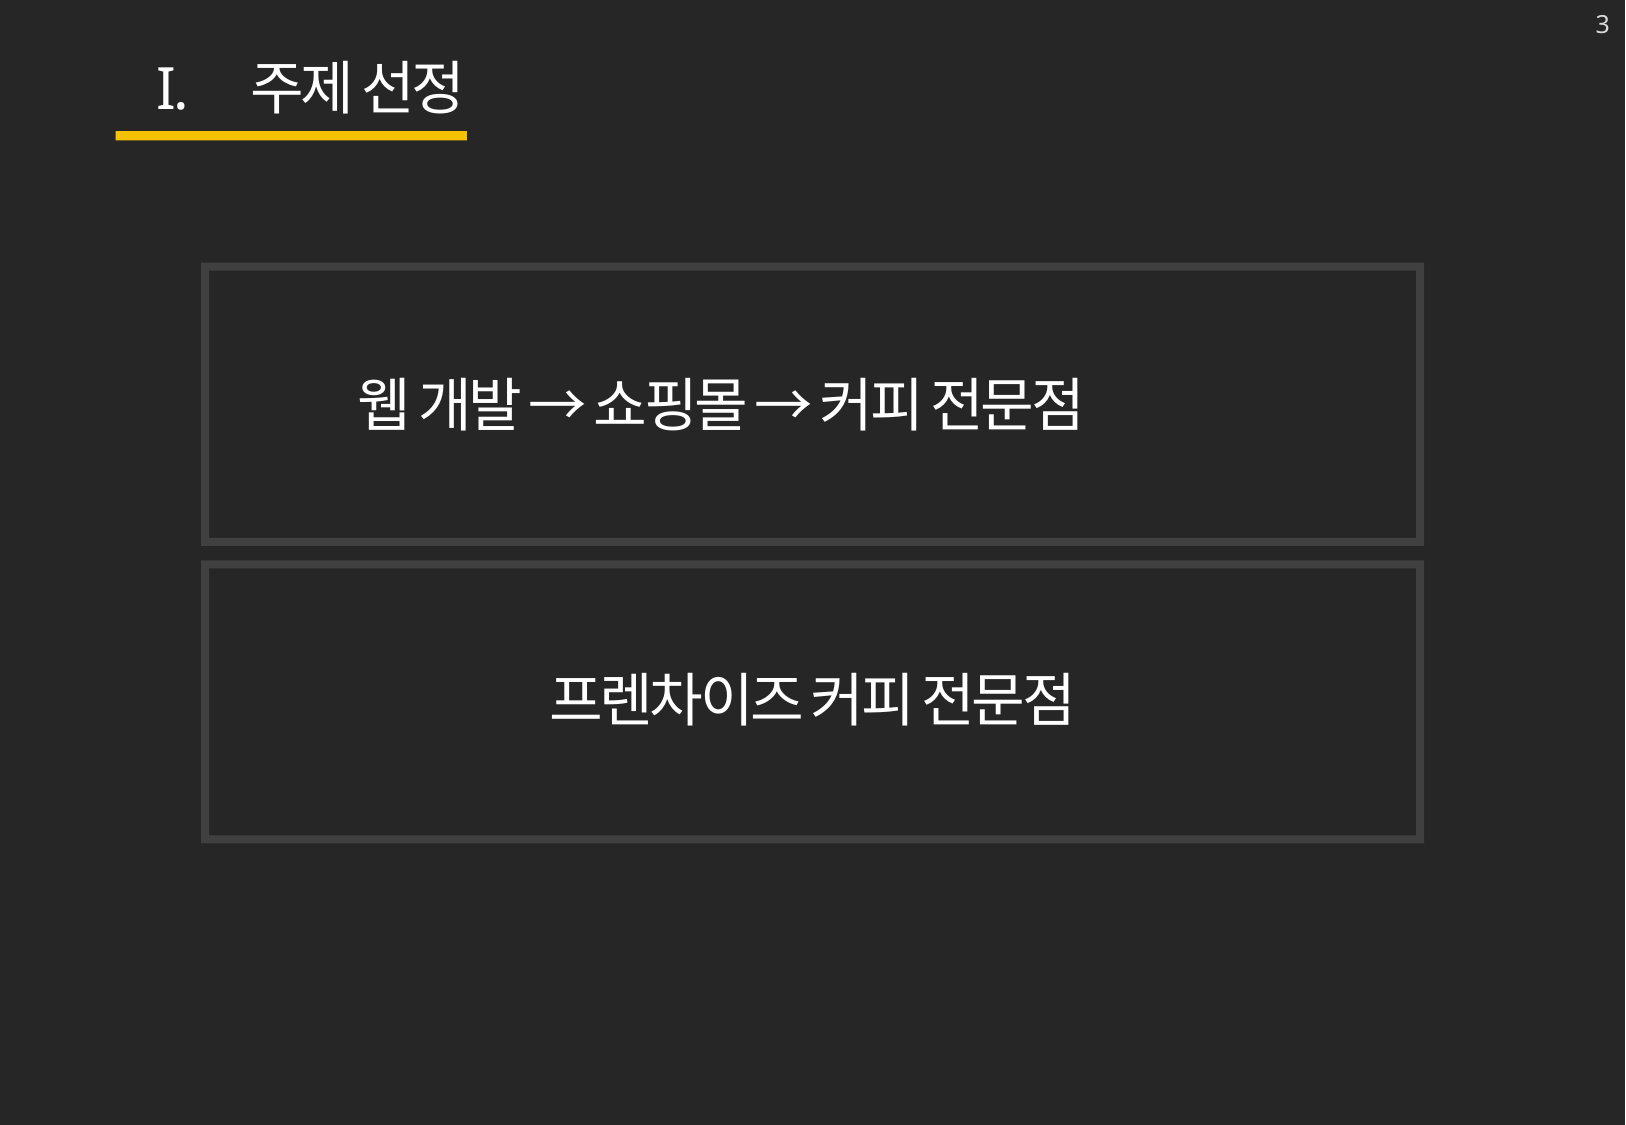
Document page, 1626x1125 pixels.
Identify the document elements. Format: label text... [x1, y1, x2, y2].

text_box [113, 129, 469, 142]
slide_number 3 [1207, 0, 1625, 56]
text_box 주제 선정 [141, 35, 496, 131]
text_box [200, 262, 1425, 844]
